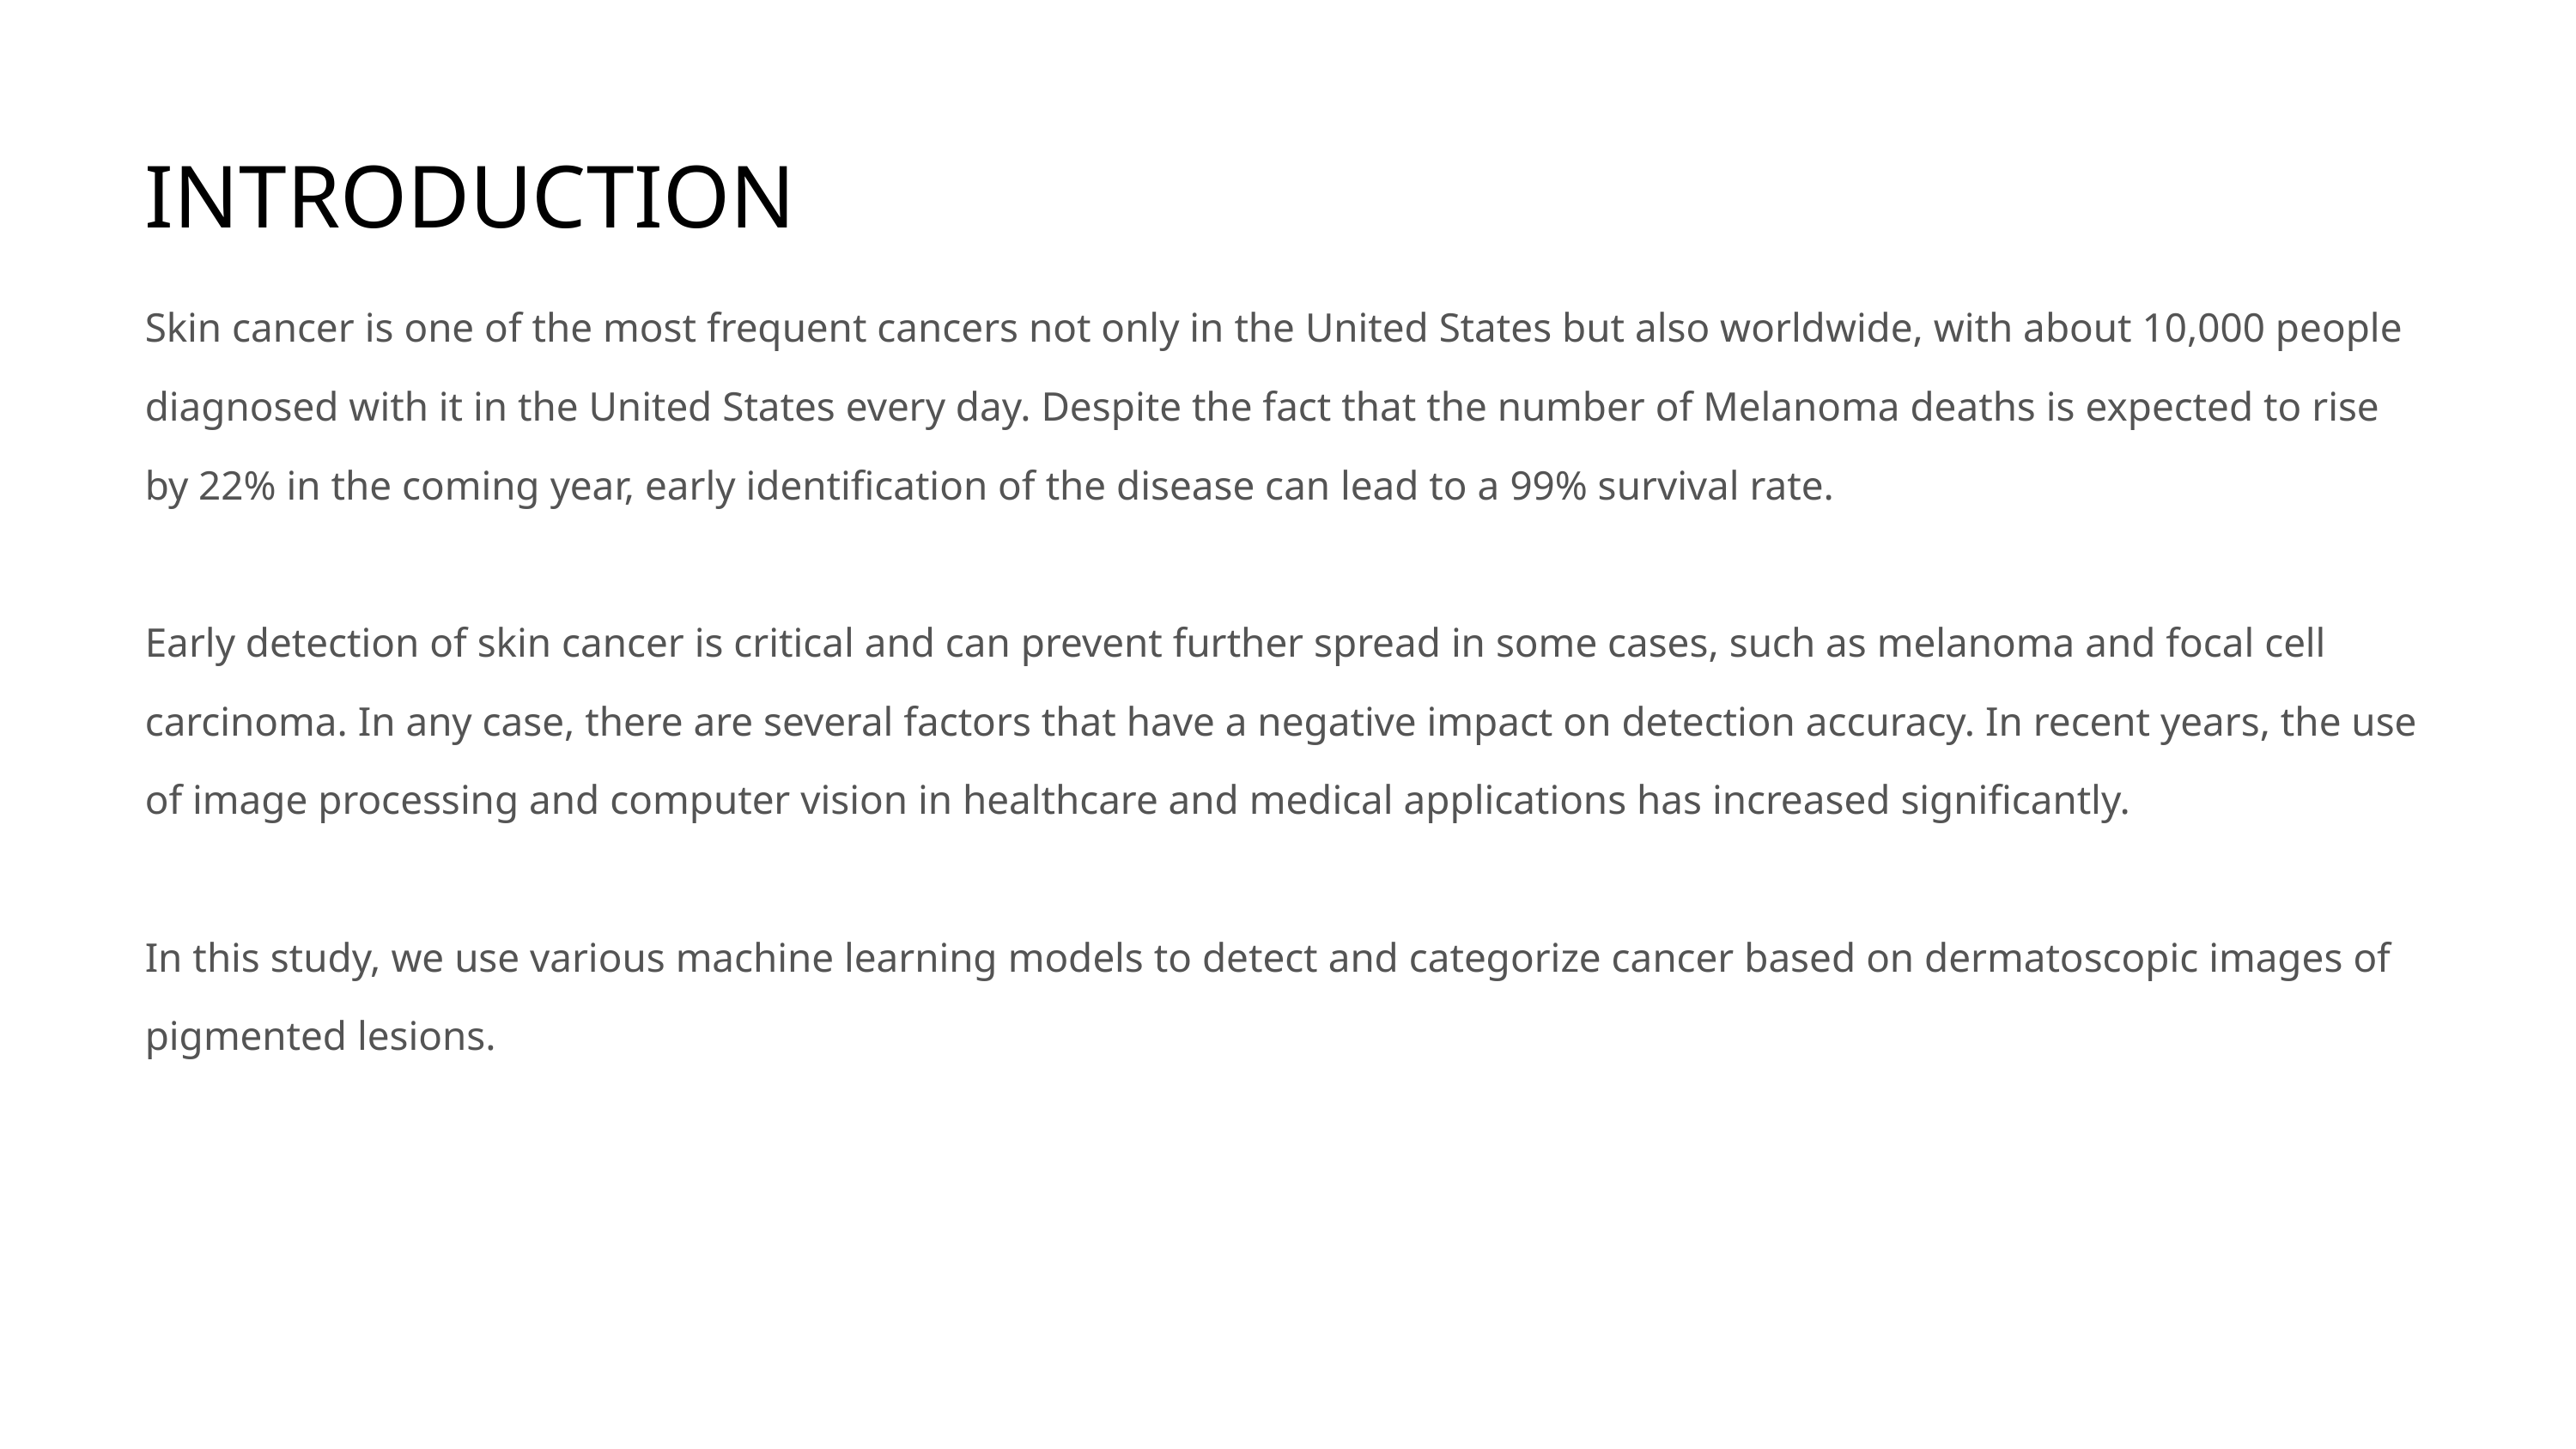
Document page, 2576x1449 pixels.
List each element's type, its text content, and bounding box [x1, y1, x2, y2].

text_box Skin cancer is one of the most frequent cancers not only in the United States but also worldwide, with about 10,000 people diagnosed with it in the United States every day. Despite the fact that the number of Melanoma deaths is expected to rise by 22% in the coming year, early identification of the disease can lead to a 99% survival rate. Early detection of skin cancer is critical and can prevent further spread in some cases, such as melanoma and focal cell carcinoma. In any case, there are several factors that have a negative impact on detection accuracy. In recent years, the use of image processing and computer vision in healthcare and medical applications has increased significantly. In this study, we use various machine learning models to detect and categorize cancer based on dermatoscopic images of pigmented lesions. [144, 271, 2432, 1137]
text_box INTRODUCTION [144, 124, 1289, 246]
